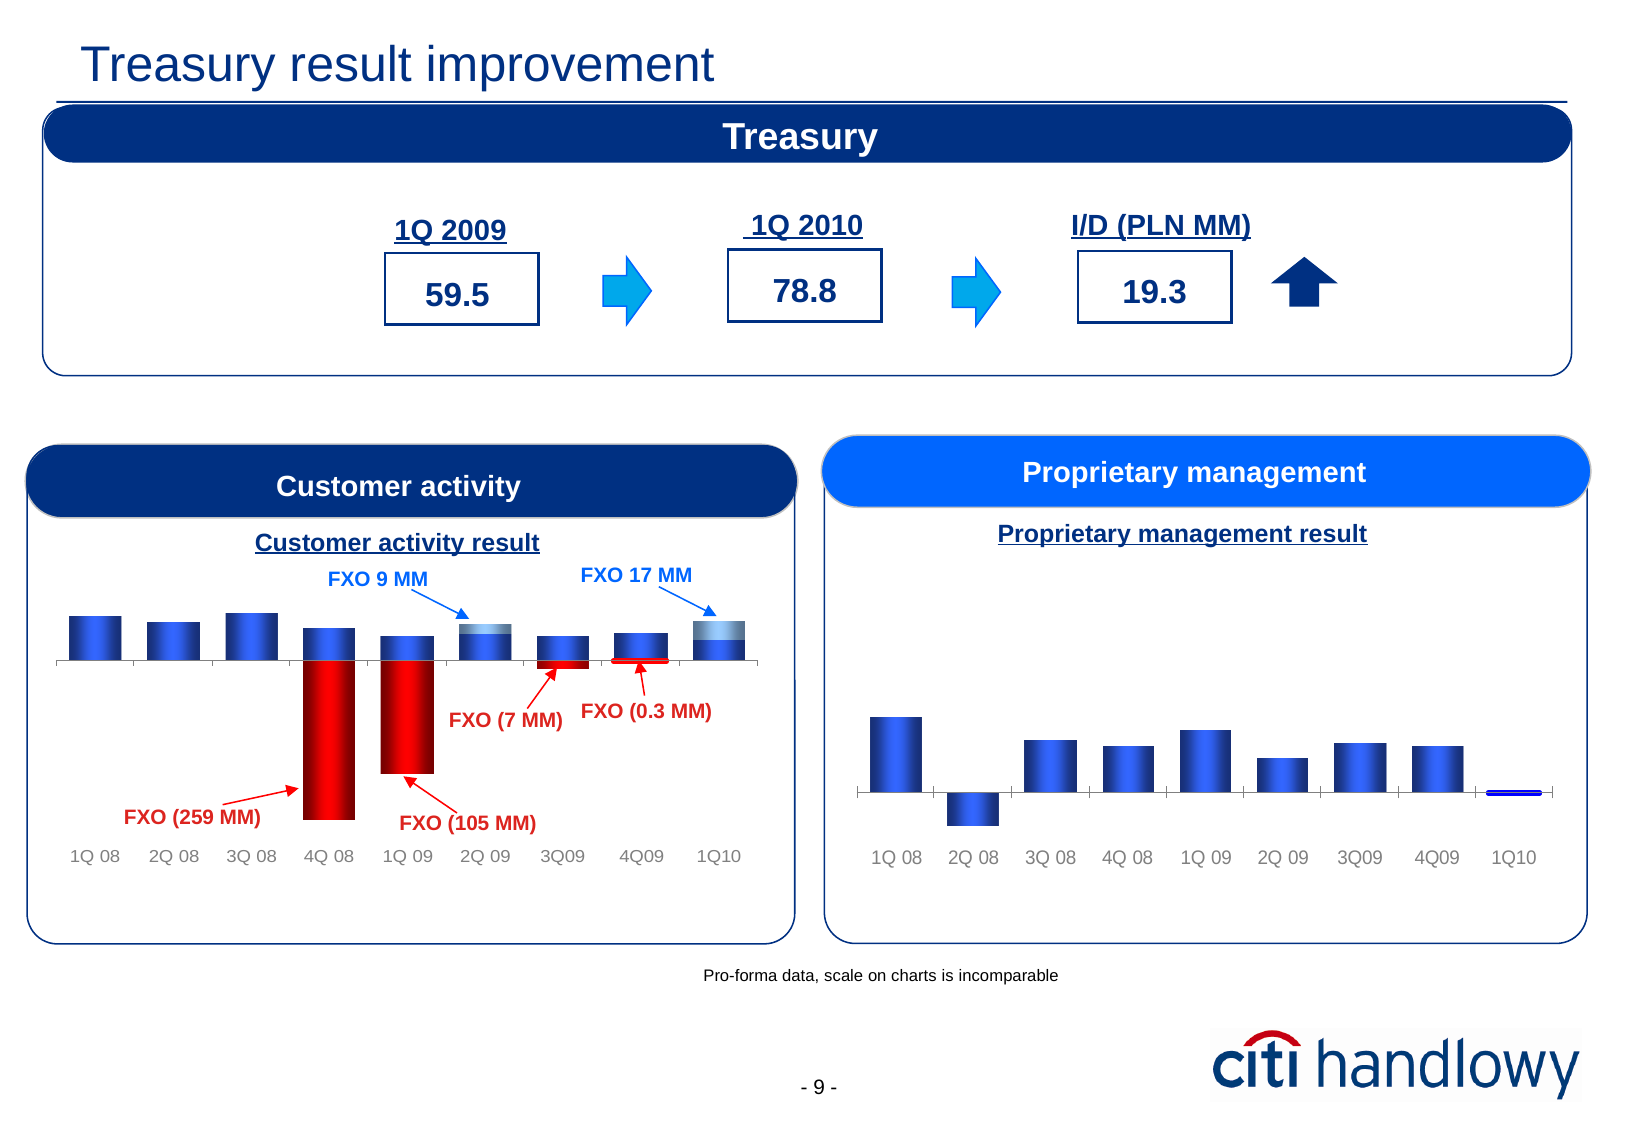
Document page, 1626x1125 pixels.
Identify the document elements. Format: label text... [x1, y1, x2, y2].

text_box [1273, 257, 1336, 306]
picture [32, 550, 778, 929]
text_box [42, 107, 1572, 376]
text_box I/D (PLN MM) [1071, 199, 1267, 249]
picture [1210, 1028, 1582, 1102]
text_box [27, 445, 795, 944]
text_box 78.8 [728, 249, 882, 322]
text_box 59.5 [385, 252, 539, 325]
text_box [952, 258, 1001, 327]
text_box 1Q 2010 [742, 199, 879, 249]
text_box [824, 487, 1588, 944]
picture [847, 595, 1569, 897]
text_box Pro-forma data, scale on charts is incomparable [703, 960, 1075, 992]
text_box Proprietary management [821, 435, 1591, 508]
text_box [603, 257, 652, 325]
text_box Customer activity [787, 454, 798, 496]
text_box Treasury result improvement [80, 31, 1604, 126]
text_box 19.3 [1077, 250, 1232, 323]
text_box 1Q 2009 [394, 204, 522, 254]
text_box Proprietary management result [997, 511, 1383, 555]
